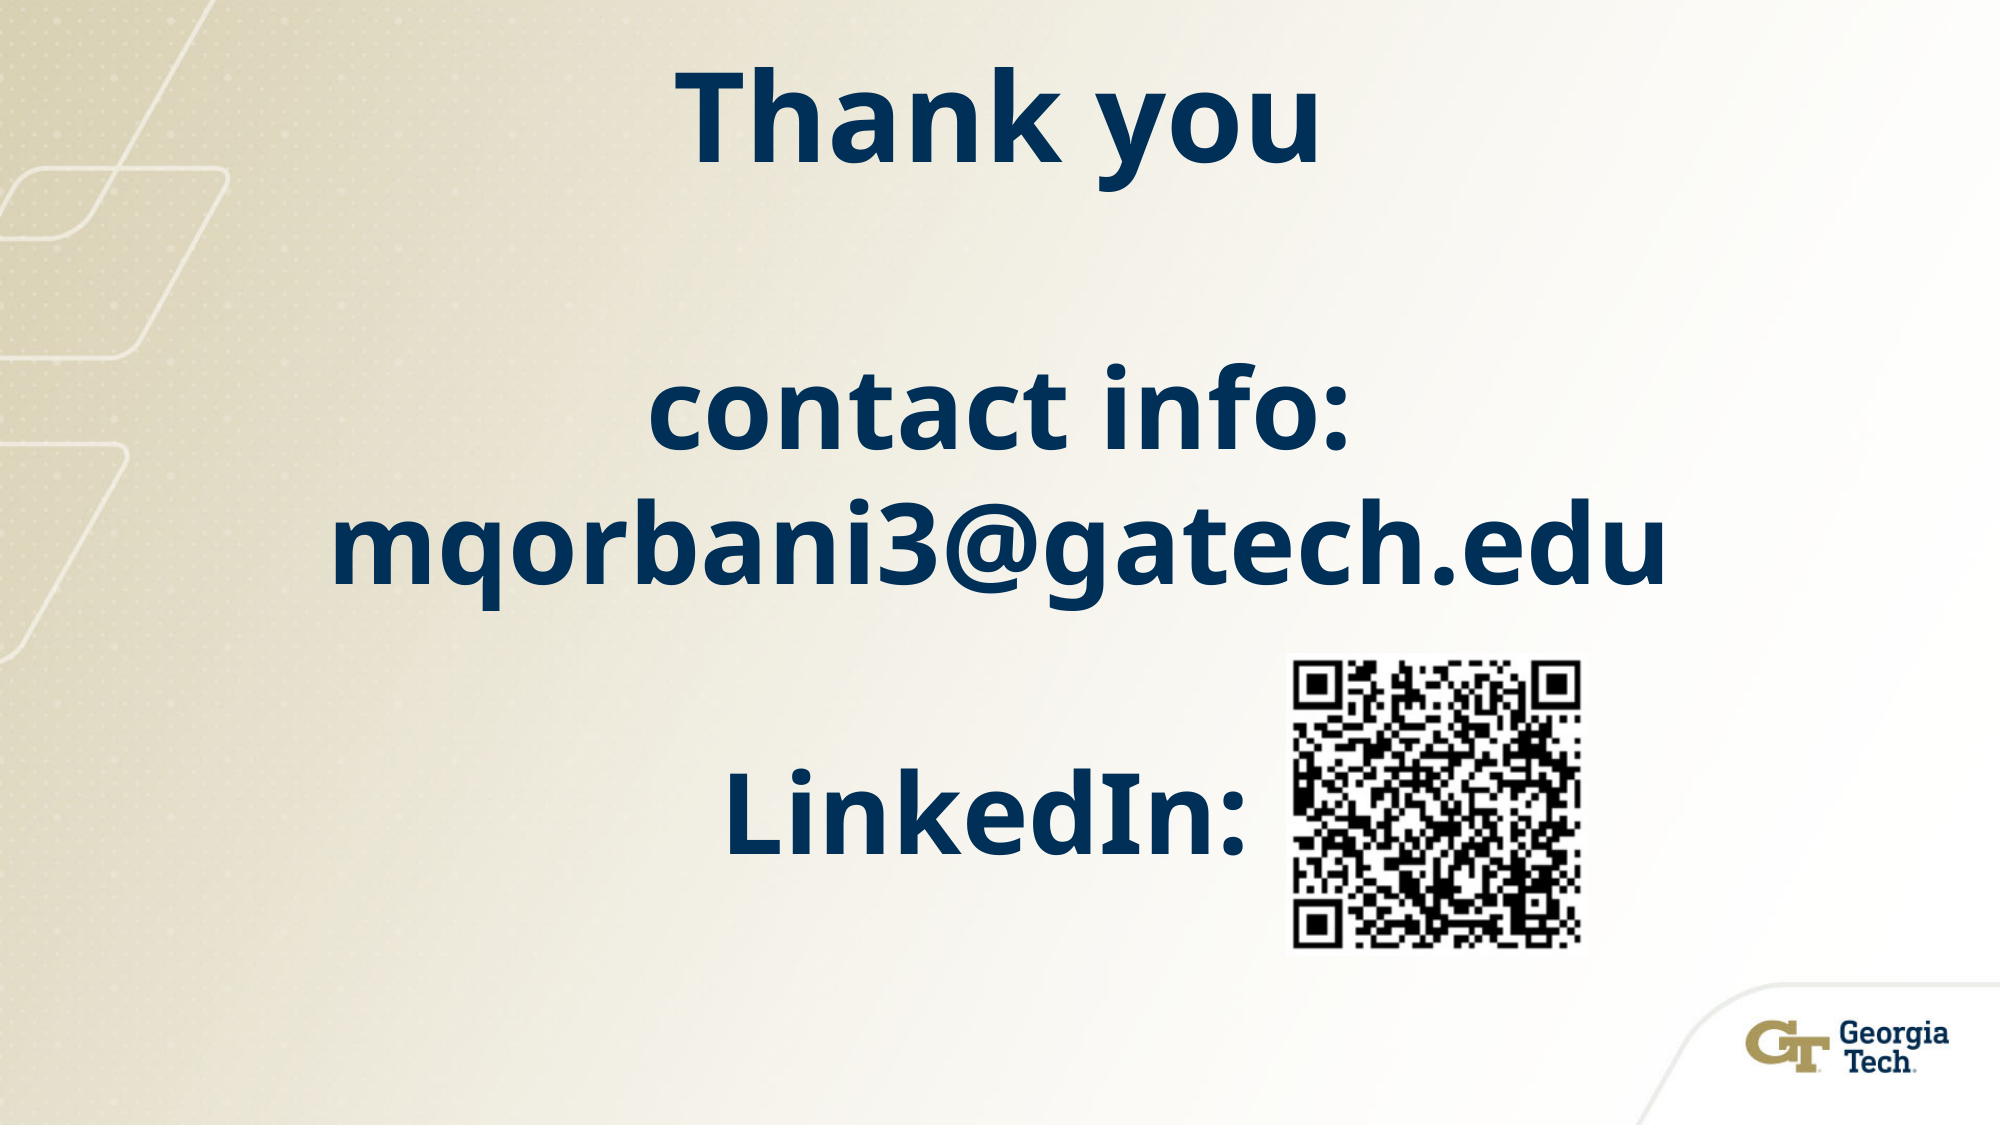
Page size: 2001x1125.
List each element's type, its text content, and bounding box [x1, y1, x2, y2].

picture [0, 0, 2001, 1125]
title Thank you contact info: mqorbani3@gatech.edu LinkedIn: [269, 18, 1731, 896]
